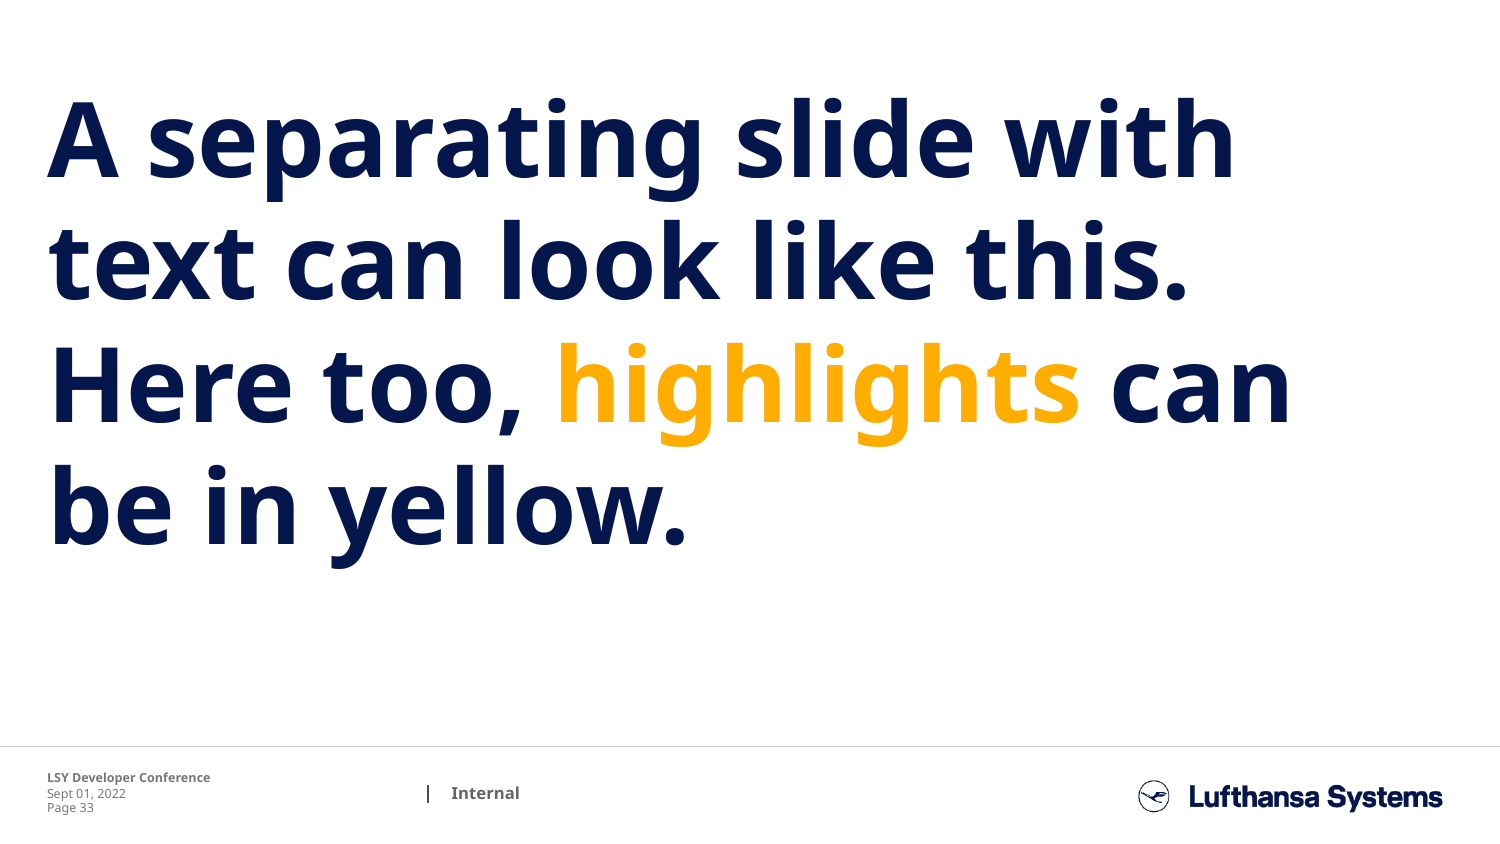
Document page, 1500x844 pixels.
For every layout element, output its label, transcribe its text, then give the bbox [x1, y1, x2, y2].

footer LSY Developer Conference [47, 770, 402, 785]
picture [1136, 778, 1443, 813]
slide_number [47, 785, 402, 801]
list A separating slide with text can look like this. Here too, highlights can be in yellow. [47, 49, 1442, 747]
slide_number Page 33 [47, 801, 103, 817]
